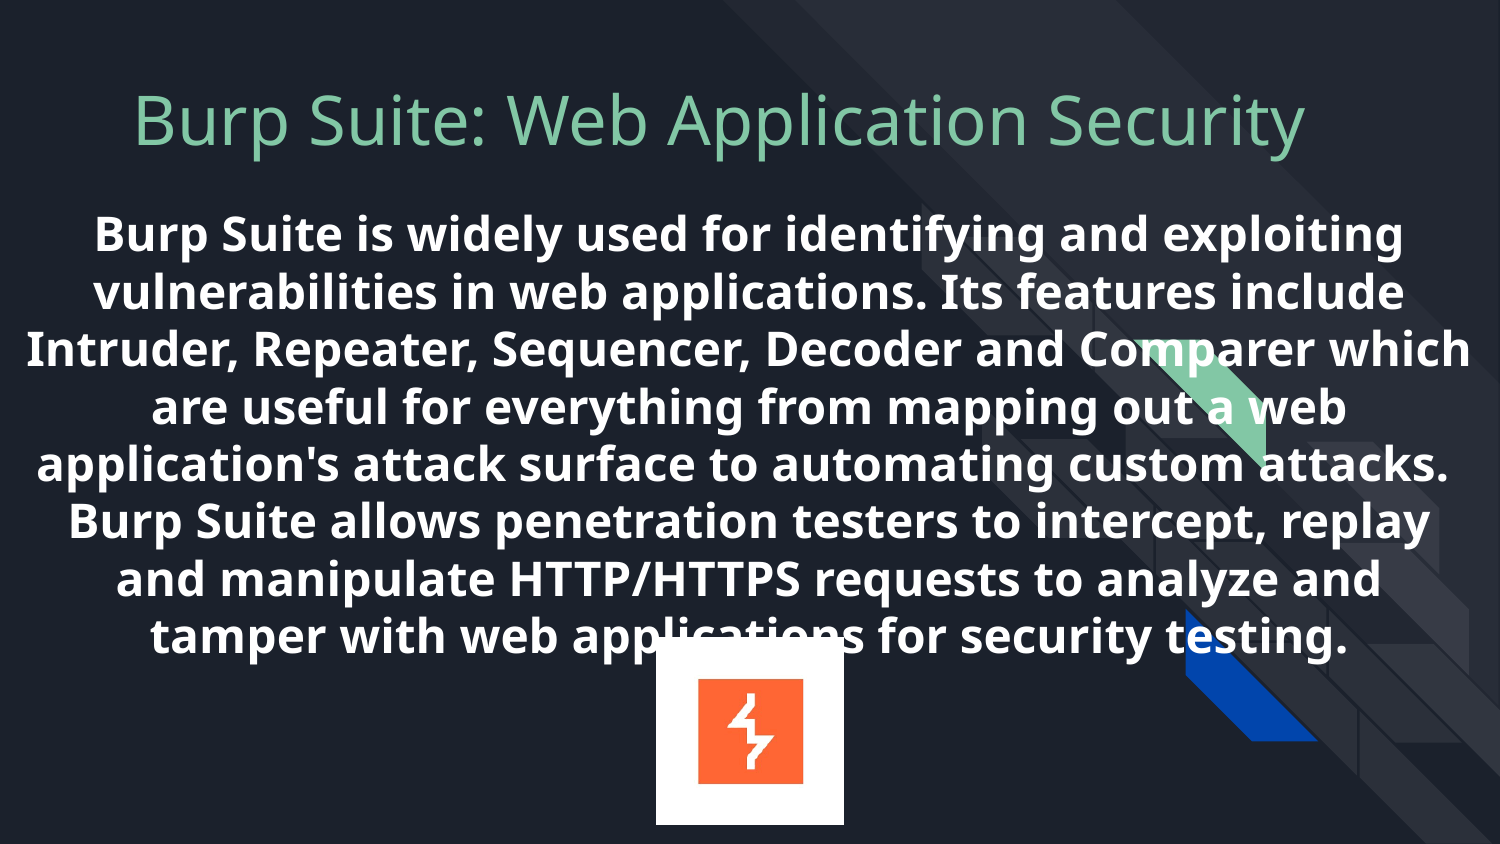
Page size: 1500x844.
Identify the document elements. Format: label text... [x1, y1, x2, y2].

text_box Burp Suite is widely used for identifying and exploiting vulnerabilities in web applications. Its features include Intruder, Repeater, Sequencer, Decoder and Comparer which are useful for everything from mapping out a web application's attack surface to automating custom attacks. Burp Suite allows penetration testers to intercept, replay and manipulate HTTP/HTTPS requests to analyze and tamper with web applications for security testing. [8, 188, 1492, 679]
title Burp Suite: Web Application Security [0, 61, 1492, 154]
picture [656, 636, 844, 825]
